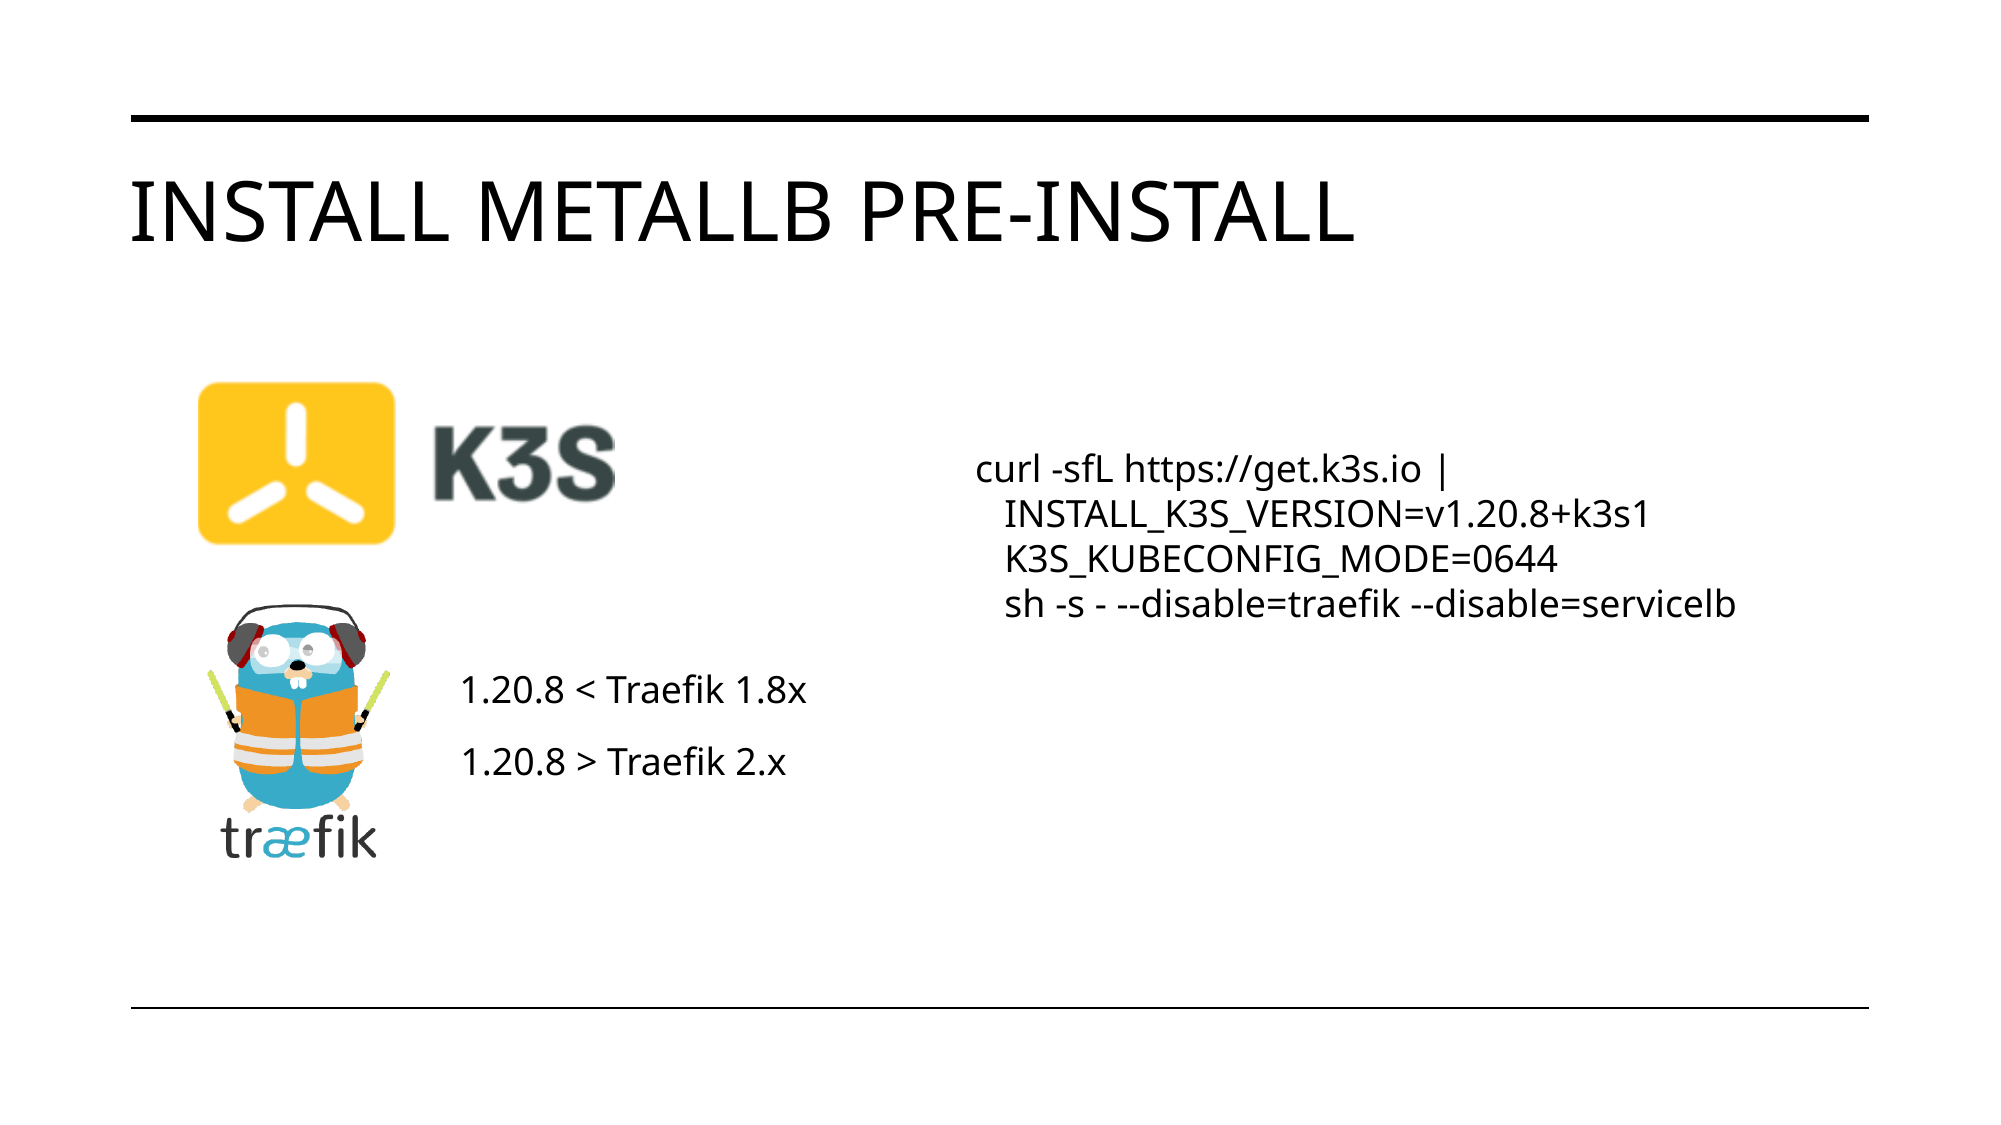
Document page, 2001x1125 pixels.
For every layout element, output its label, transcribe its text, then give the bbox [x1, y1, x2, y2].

text_box 1.20.8 > Traefik 2.x [445, 730, 802, 791]
text_box 1.20.8 < Traefik 1.8x [444, 658, 823, 719]
text_box curl -sfL https://get.k3s.io | INSTALL_K3S_VERSION=v1.20.8+k3s1 K3S_KUBECONFIG_MODE=0644 sh -s - --disable=traefik --disable=servicelb [960, 437, 1887, 633]
text_box Install MetalLB Pre-install [114, 151, 1869, 337]
picture [159, 255, 615, 869]
